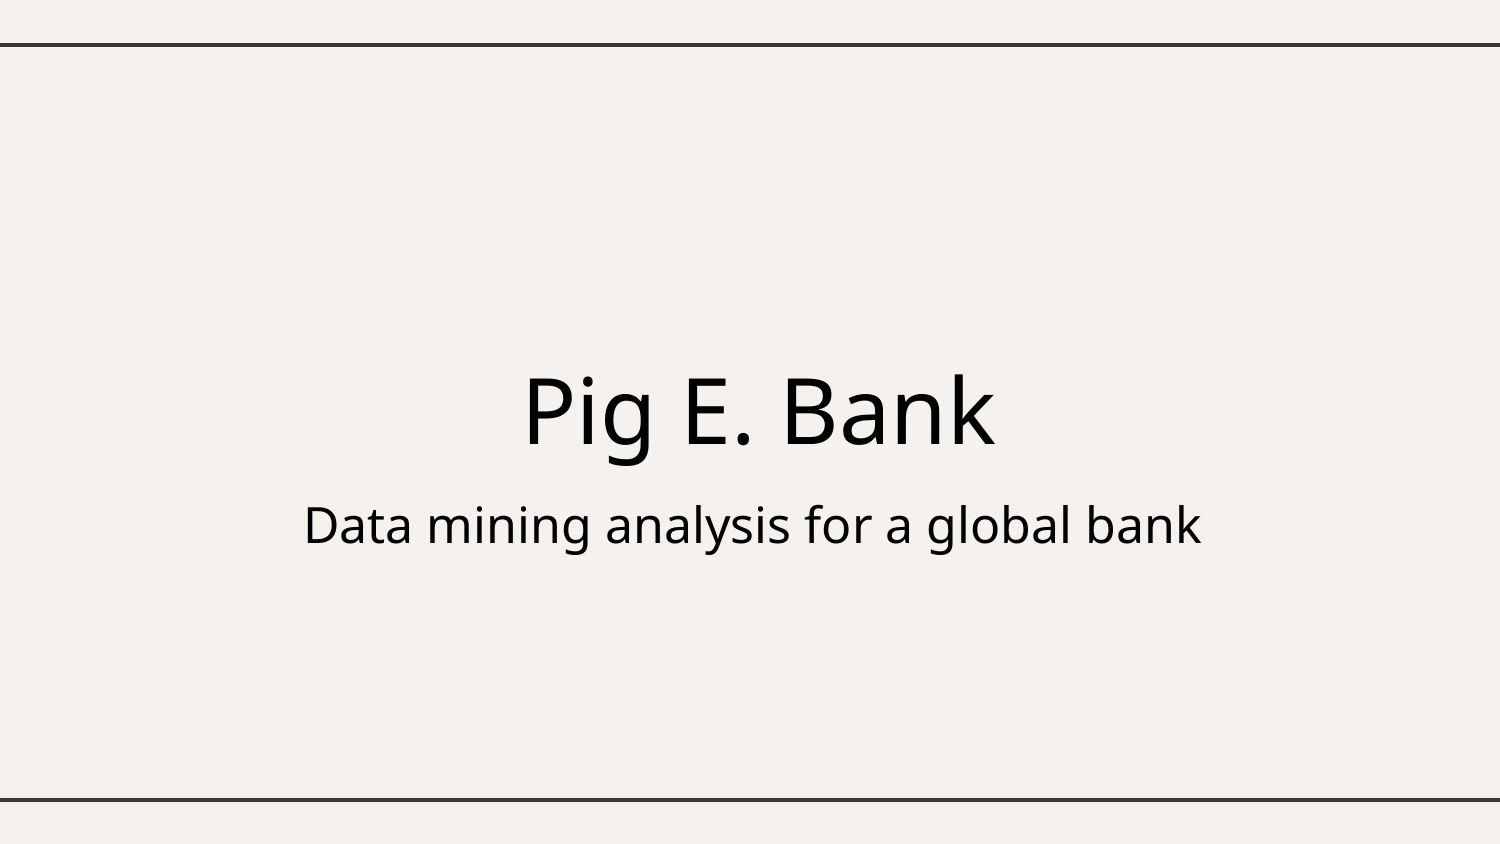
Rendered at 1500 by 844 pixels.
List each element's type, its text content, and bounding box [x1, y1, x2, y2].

subtitle Pig E. Bank Data mining analysis for a global bank [166, 283, 1334, 561]
